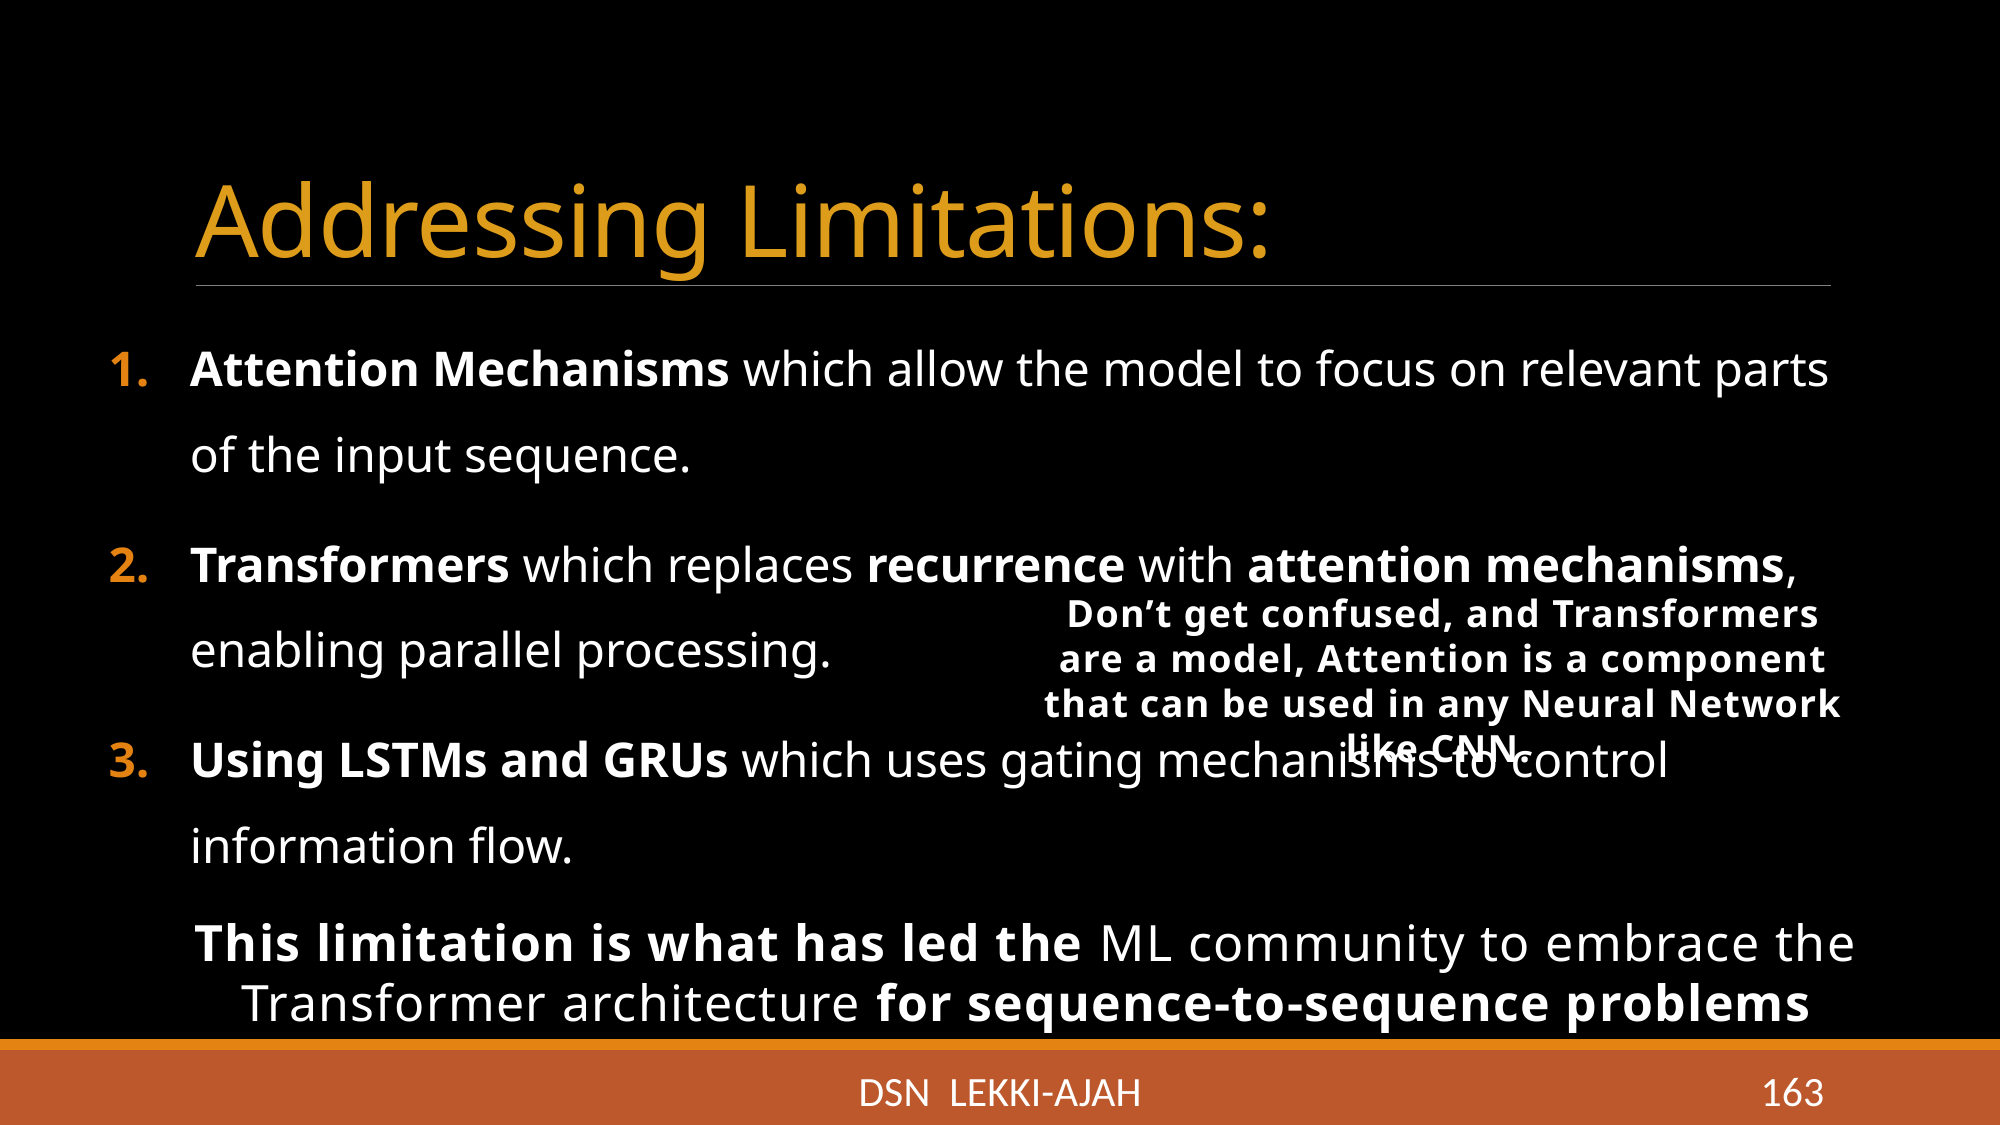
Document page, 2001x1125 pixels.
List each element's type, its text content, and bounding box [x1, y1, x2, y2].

slide_number 163 [1624, 1059, 1840, 1120]
text_box Don’t get confused, and Transformers are a model, Attention is a component that can be used in any Neural Network like CNN. [1022, 582, 1866, 778]
list Attention Mechanisms which allow the model to focus on relevant parts of the input sequence. Transformers which replaces recurrence with attention mechanisms, enabling parallel processing. Using LSTMs and GRUs which uses gating mechanisms to control information flow. [108, 302, 1840, 887]
title Addressing Limitations: [180, 47, 1830, 285]
text_box This limitation is what has led the ML community to embrace the Transformer architecture for sequence-to-sequence problems [179, 904, 1873, 1040]
footer DSN LEKKI-AJAH [604, 1059, 1396, 1120]
